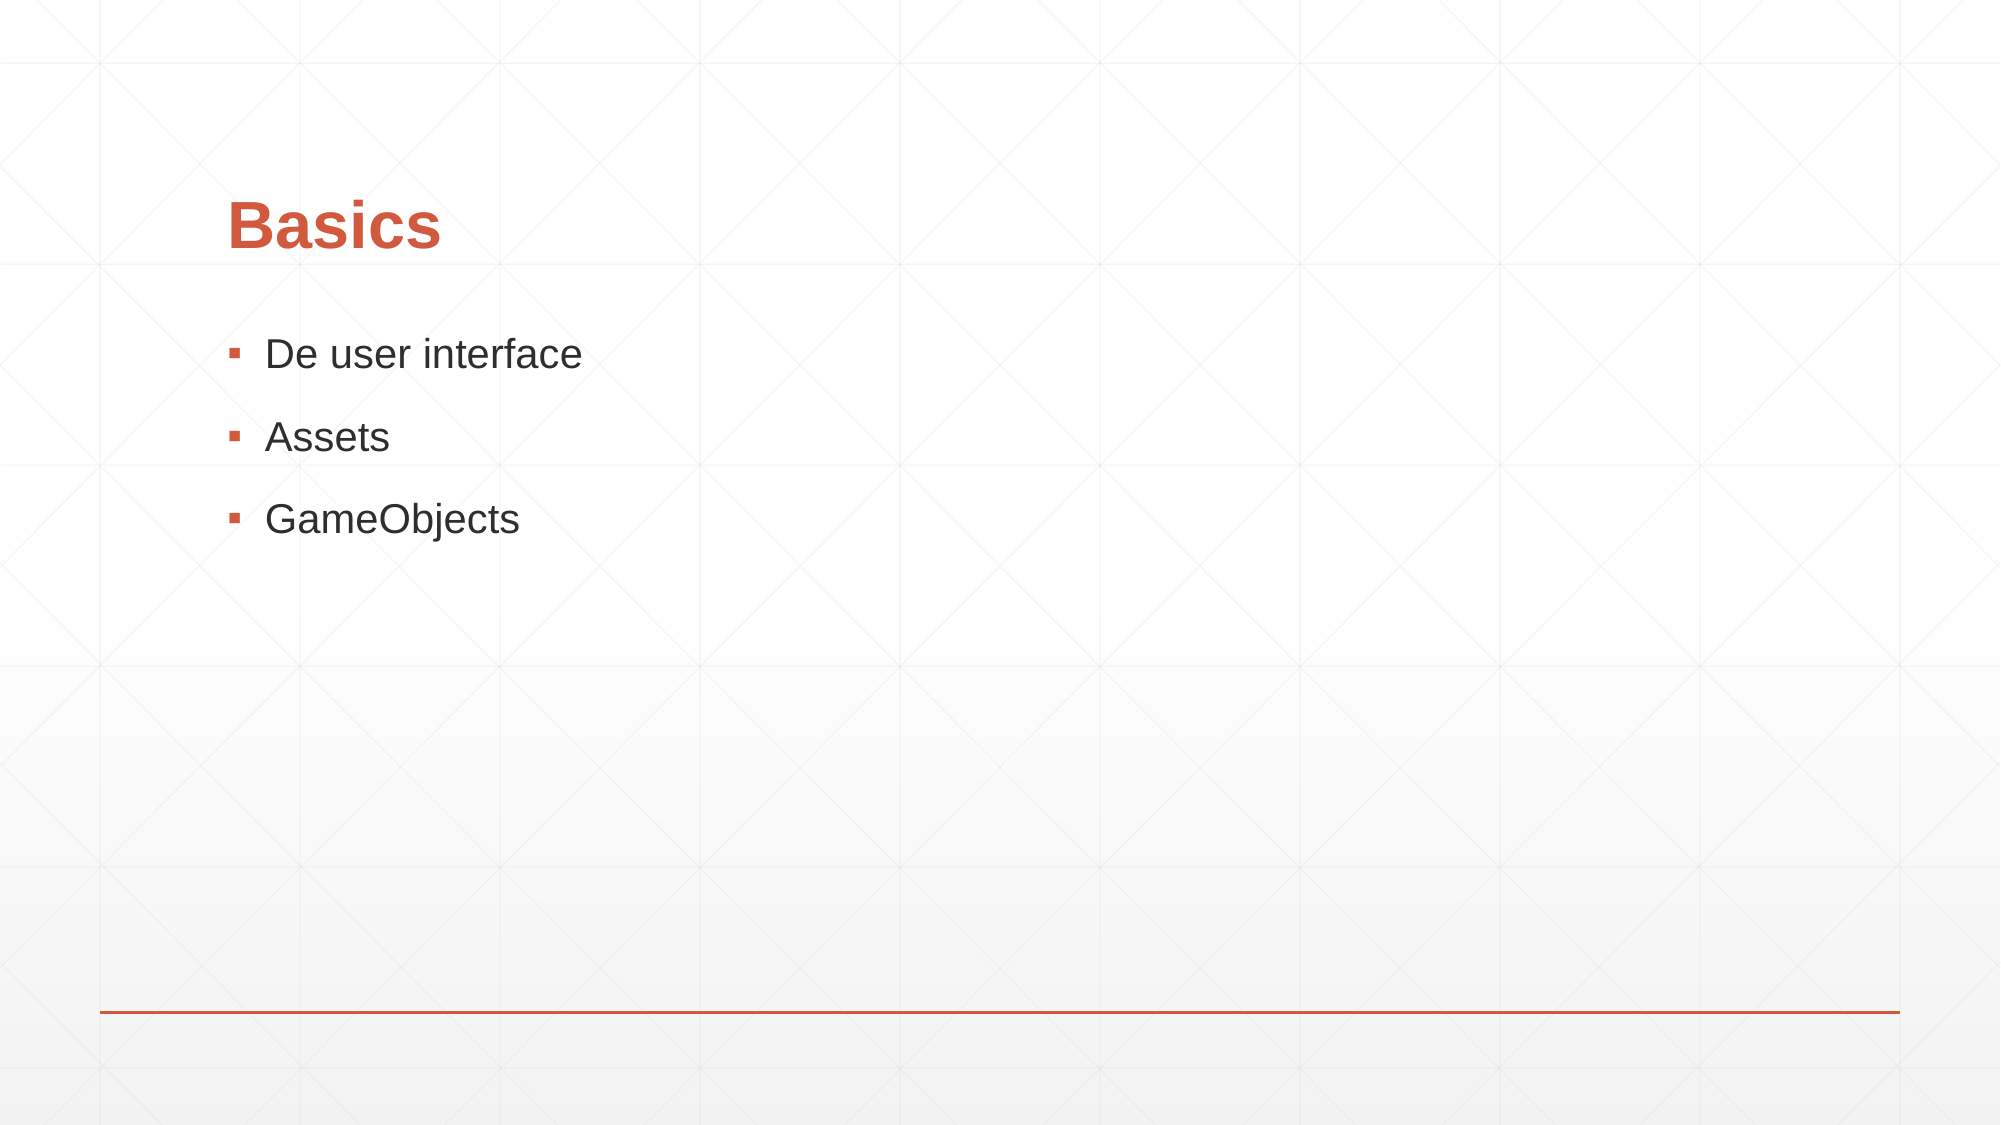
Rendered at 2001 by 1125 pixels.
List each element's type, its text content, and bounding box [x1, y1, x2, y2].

list De user interface Assets GameObjects [212, 324, 1788, 950]
title Basics [212, 82, 1788, 271]
